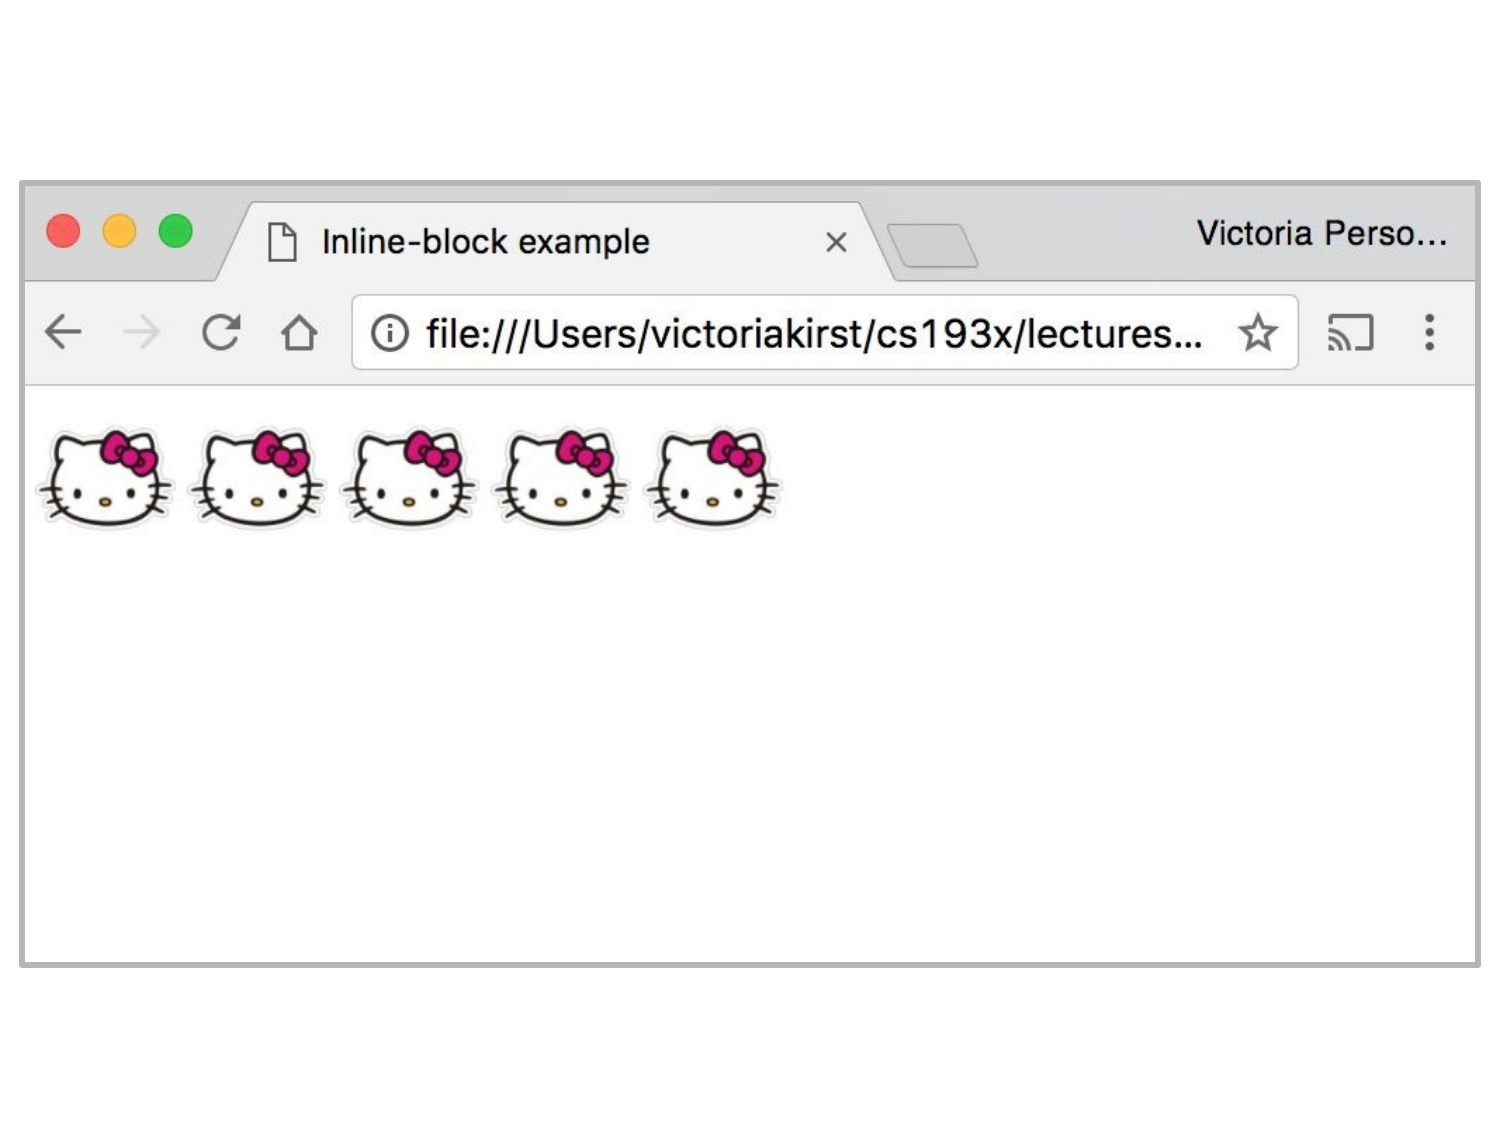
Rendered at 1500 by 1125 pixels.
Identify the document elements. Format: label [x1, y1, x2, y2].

text_box [21, 183, 1479, 966]
